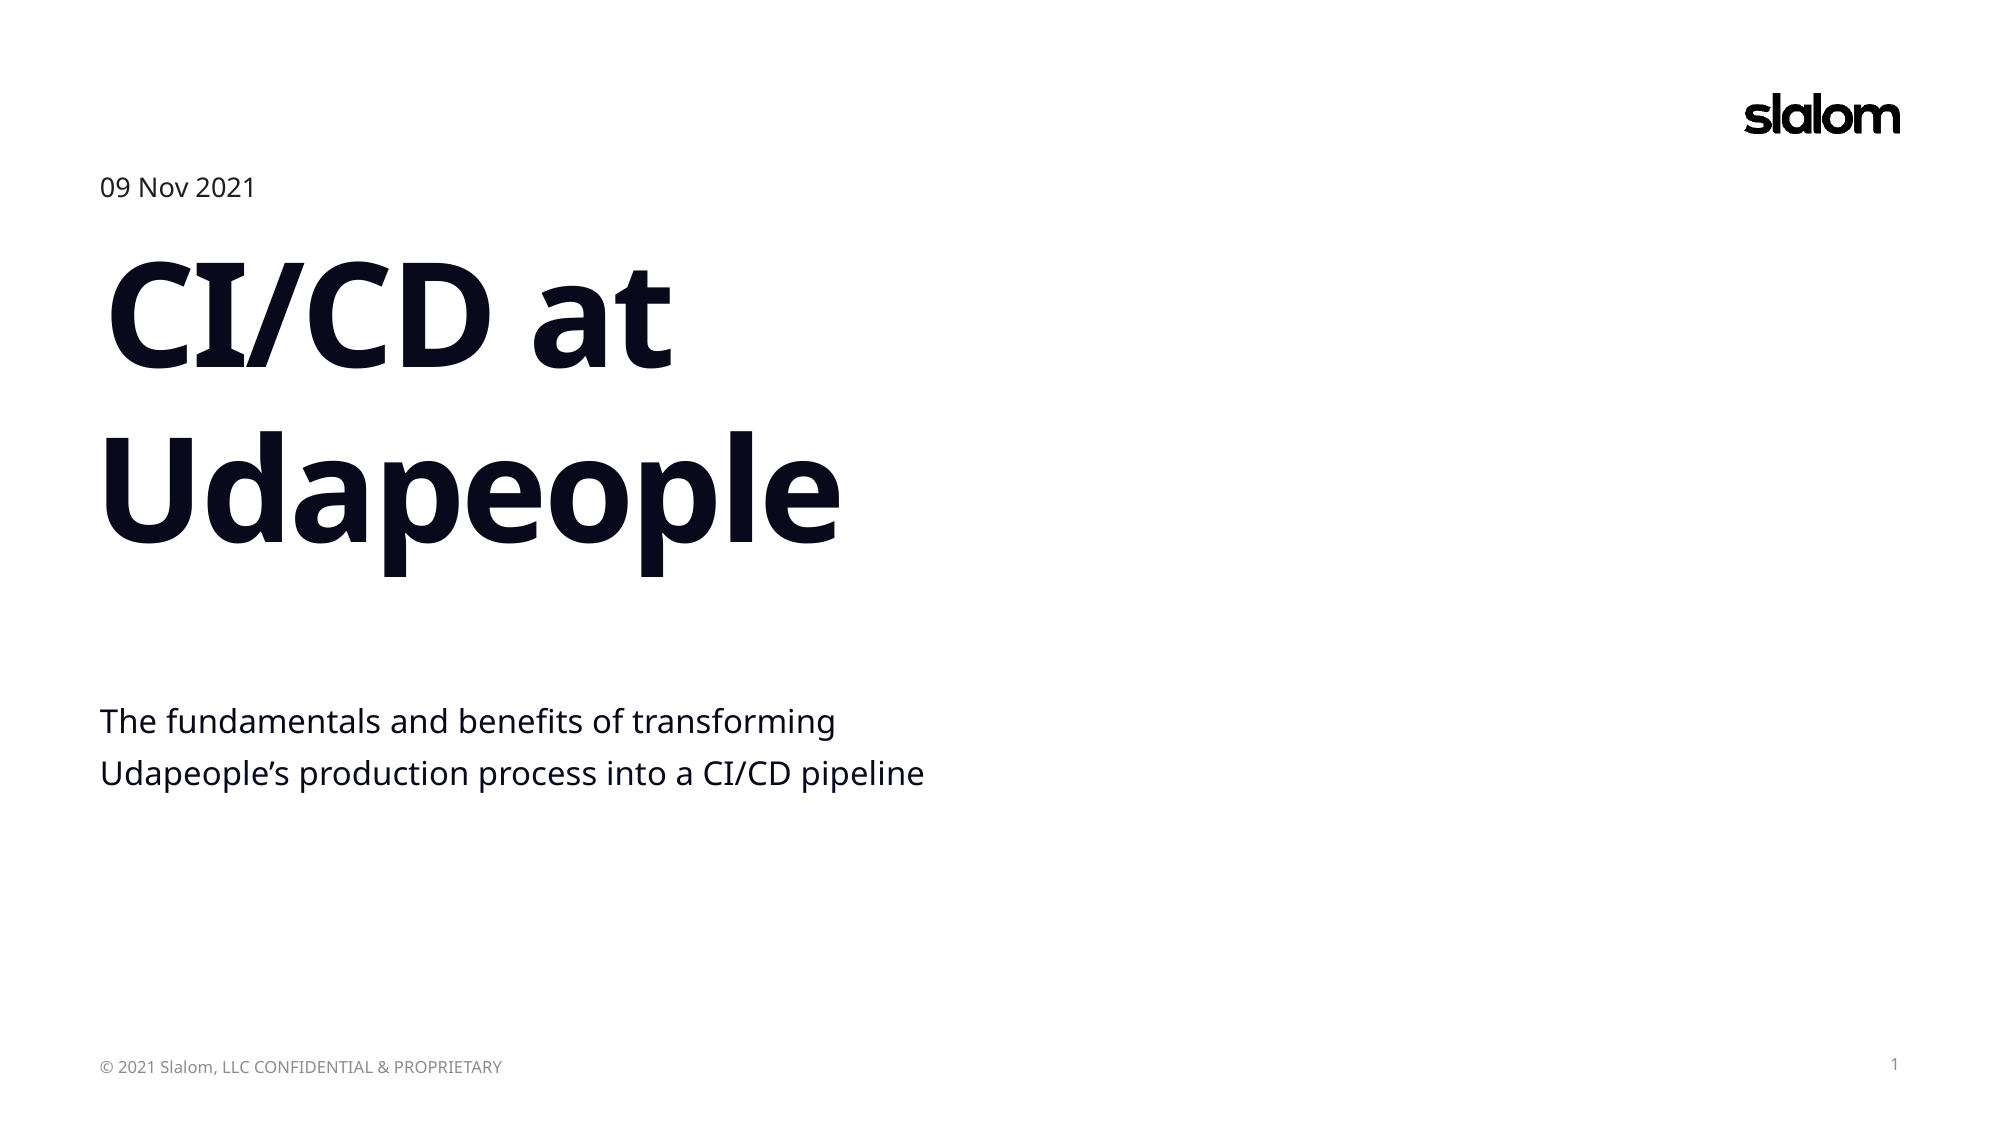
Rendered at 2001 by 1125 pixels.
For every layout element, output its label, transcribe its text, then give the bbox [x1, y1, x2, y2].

picture [1744, 93, 1900, 134]
text_box 09 Nov 2021 [98, 168, 519, 203]
text_box CI/CD at Udapeople [93, 220, 1413, 576]
footer © 2021 Slalom, LLC CONFIDENTIAL & PROPRIETARY [99, 1038, 759, 1099]
slide_number 1 [1412, 1035, 1900, 1096]
text_box The fundamentals and benefits of transforming Udapeople’s production process into a CI/CD pipeline [98, 688, 969, 787]
